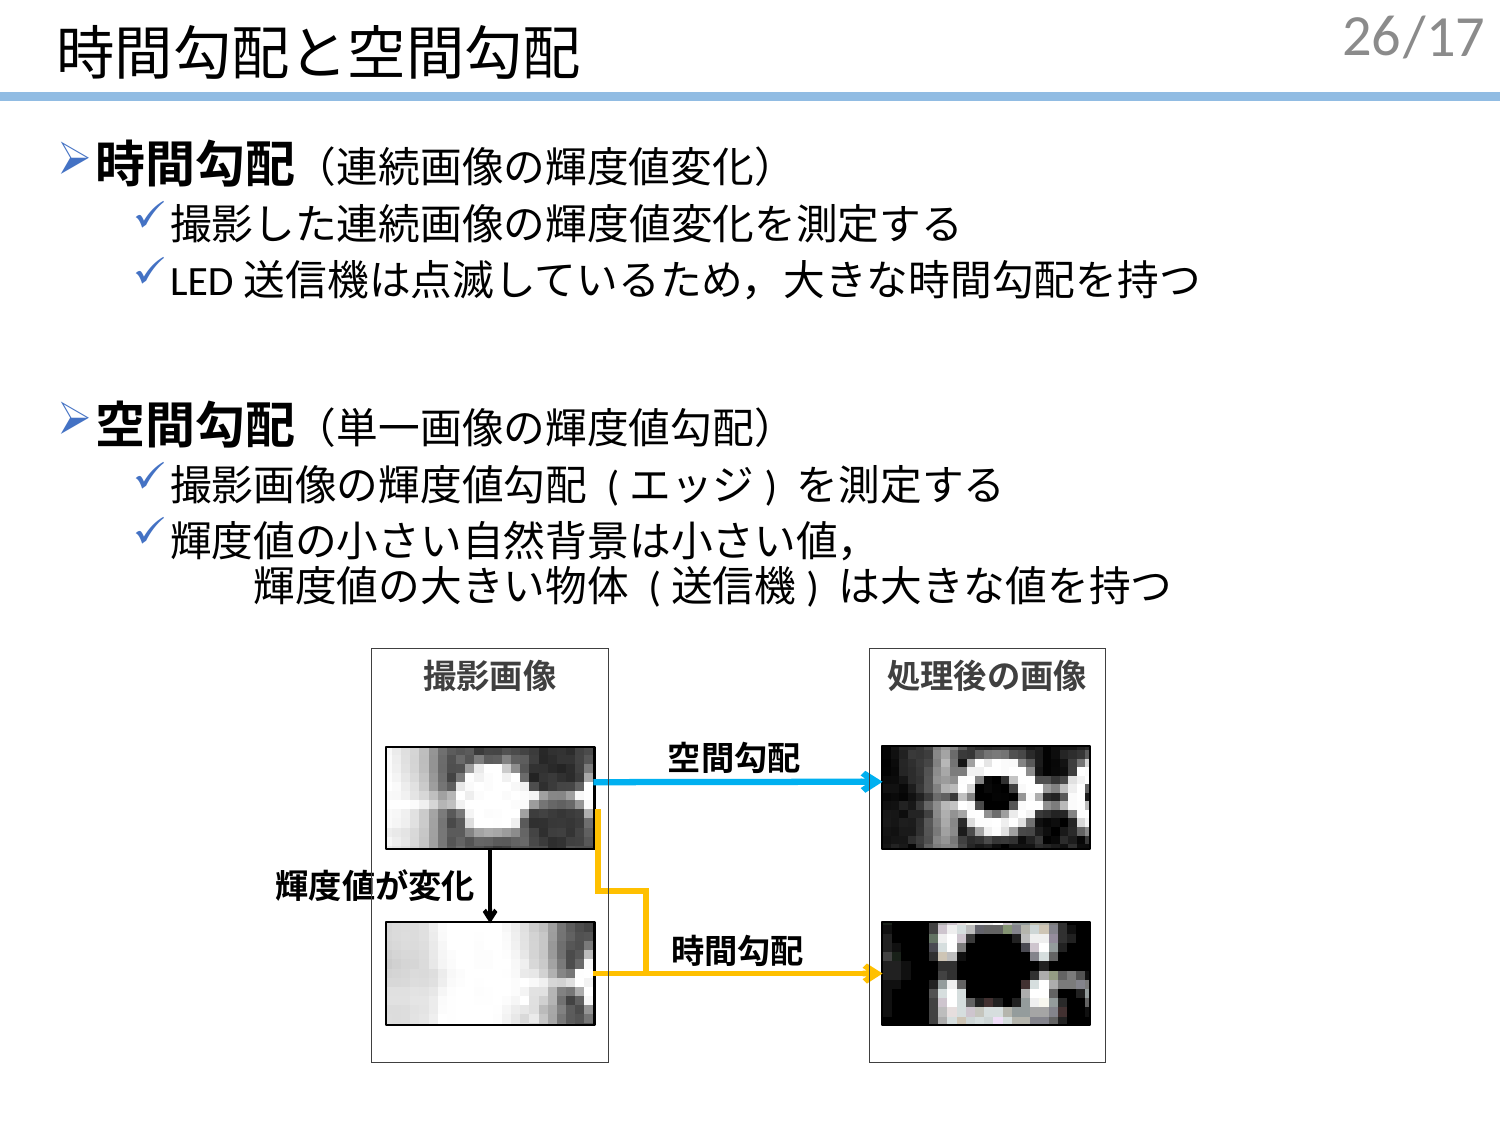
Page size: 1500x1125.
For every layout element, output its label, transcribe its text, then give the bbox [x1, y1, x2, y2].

text_box 時間勾配 [656, 923, 863, 973]
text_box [539, 867, 705, 916]
text_box 撮影画像 [371, 648, 609, 1063]
slide_number 26 [1078, 2, 1417, 63]
text_box 輝度値が変化 [261, 857, 371, 913]
picture [882, 923, 1090, 1024]
text_box 時間勾配 [656, 974, 863, 978]
picture [386, 923, 594, 1024]
text_box 空間勾配 [653, 729, 860, 781]
title 時間勾配と空間勾配 [41, 0, 1397, 112]
text_box 時間勾配（連続画像の輝度値変化） 撮影した連続画像の輝度値変化を測定する LED送信機は点滅しているため，大きな時間勾配を持つ 空間勾配（単一画像の輝度値勾配） 撮影画像の輝度値勾配 (エッジ) を測定する 輝度値の小さい自然背景は小さい値， 輝度値の大きい物体 (送信機) は大きな値を持つ [42, 132, 1458, 1014]
text_box 処理後の画像 [869, 648, 1106, 1063]
picture [386, 747, 594, 848]
picture [882, 747, 1090, 848]
